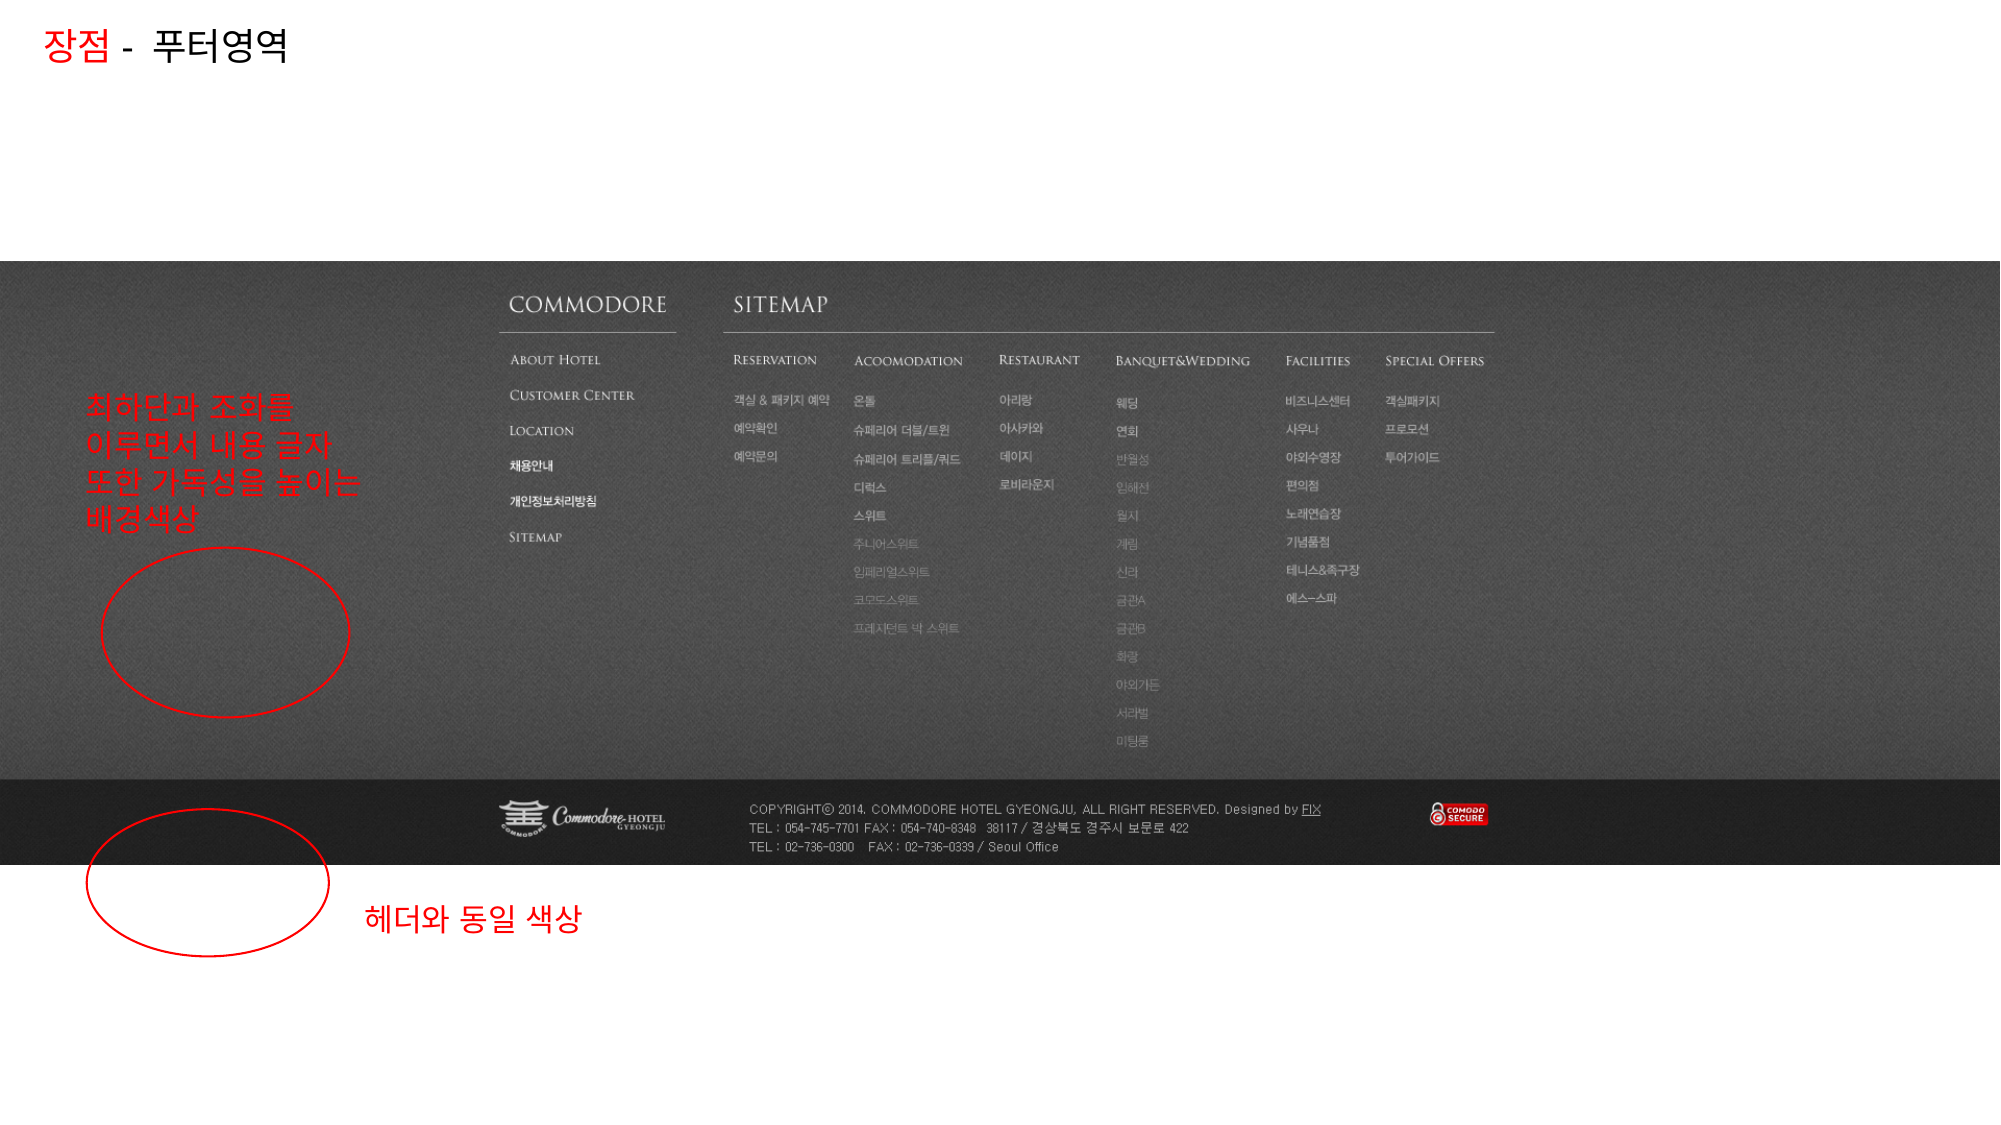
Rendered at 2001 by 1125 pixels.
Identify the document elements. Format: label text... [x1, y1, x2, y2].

text_box [85, 865, 330, 958]
picture [0, 260, 2000, 865]
text_box 헤더와 동일 색상 [349, 893, 621, 946]
text_box 장점- 푸터영역 [28, 15, 417, 76]
